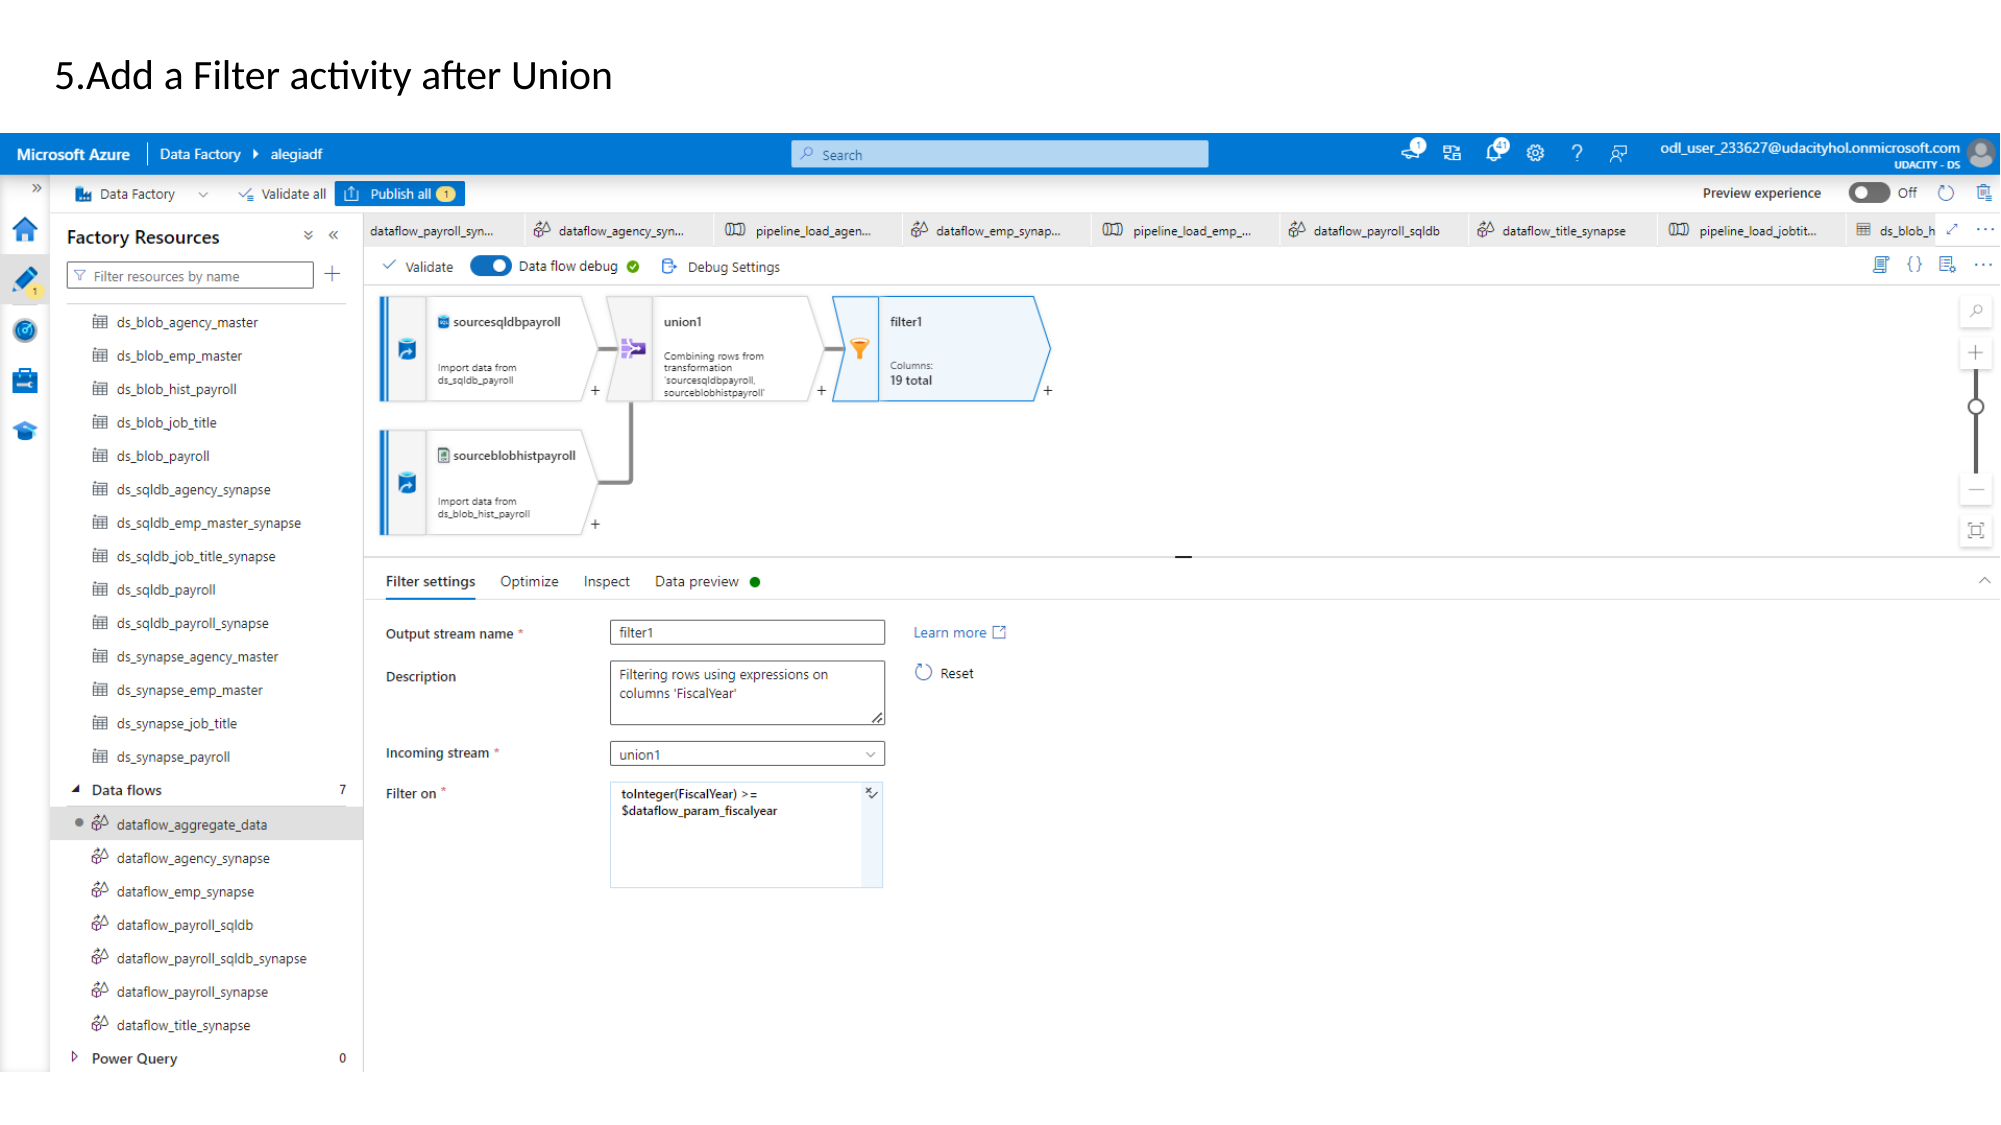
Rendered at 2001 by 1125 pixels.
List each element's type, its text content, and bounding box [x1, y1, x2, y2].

title 5.Add a Filter activity after Union [39, 17, 1765, 133]
picture [0, 133, 2000, 1072]
